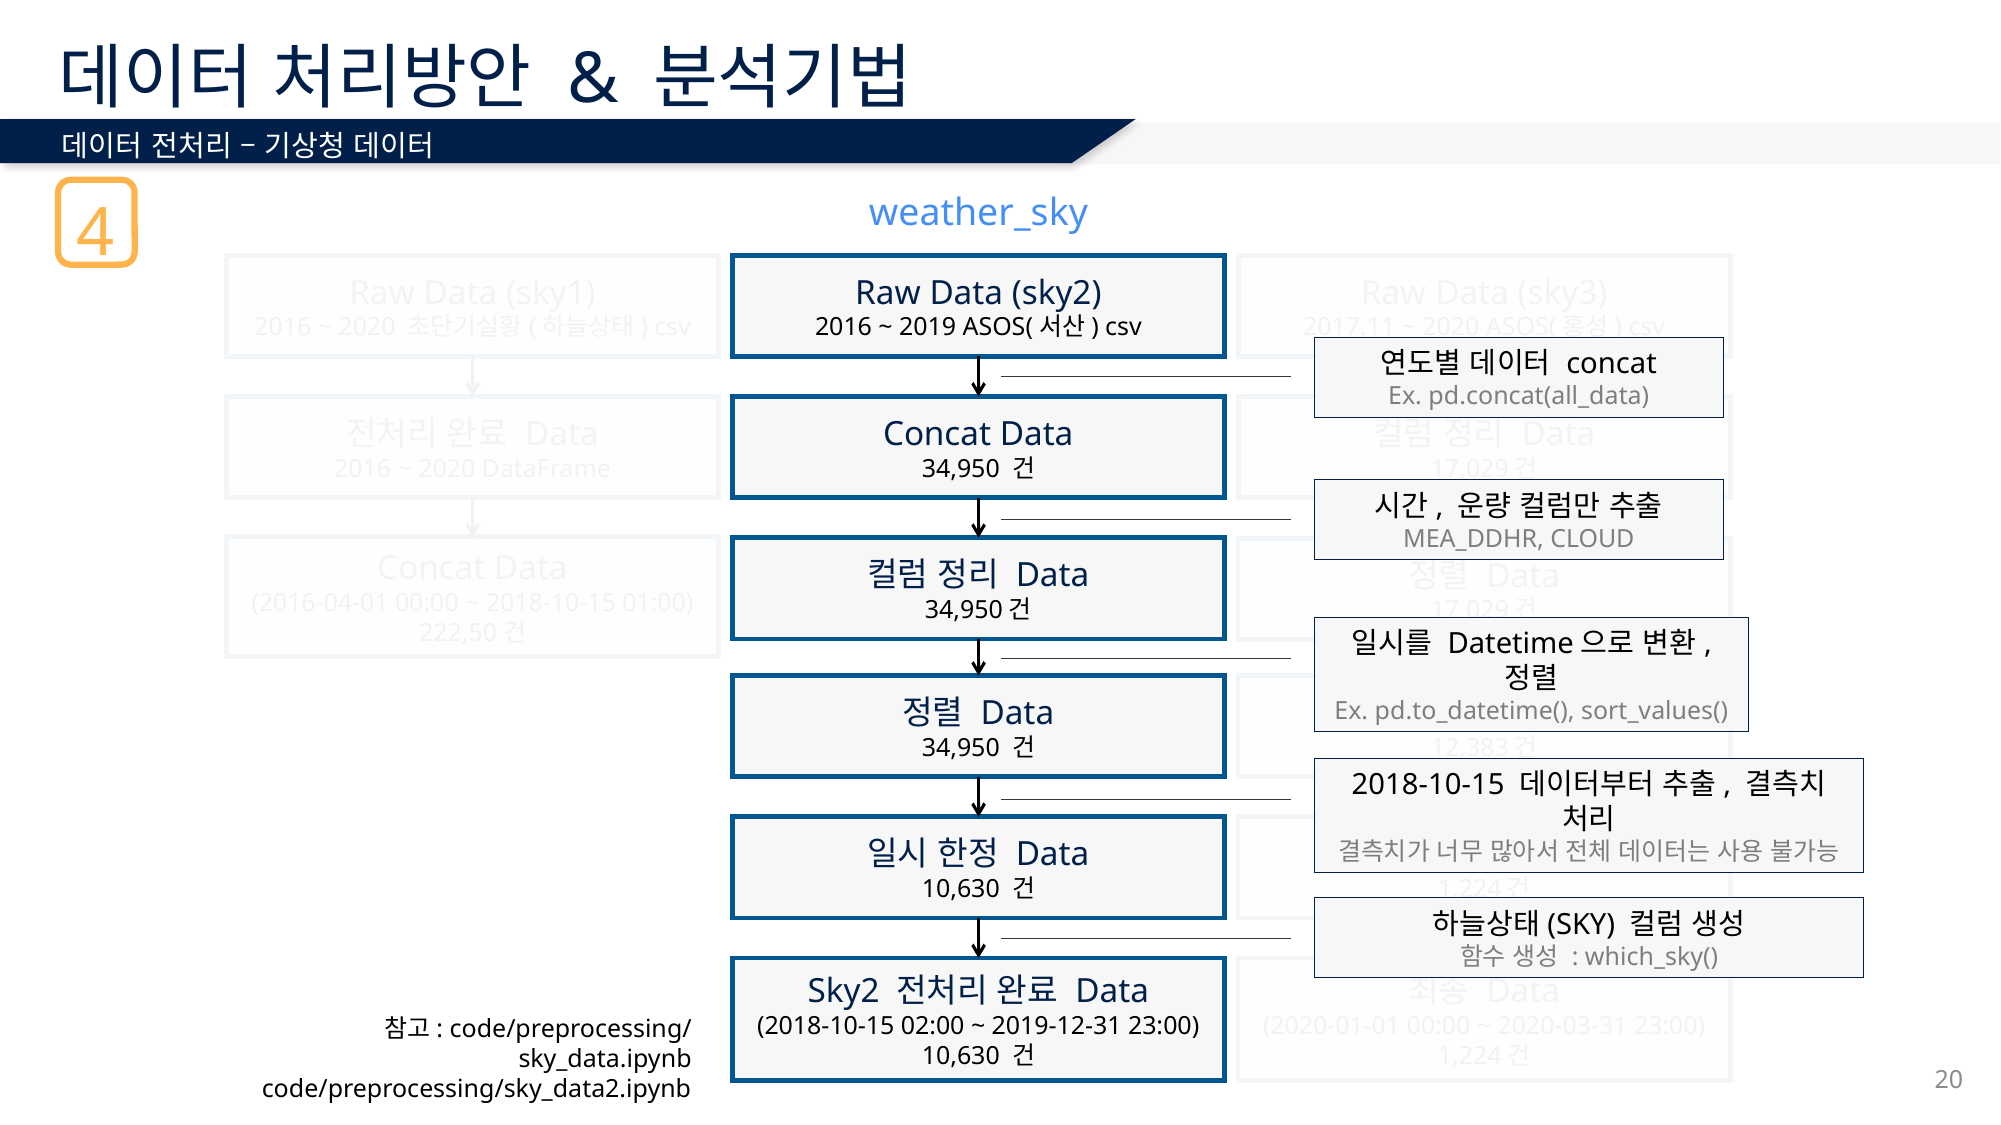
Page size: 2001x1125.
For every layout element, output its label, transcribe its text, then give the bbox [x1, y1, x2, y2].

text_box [58, 179, 135, 278]
text_box 데이터 전처리 – 기상청 데이터 [47, 119, 540, 170]
title 데이터 처리방안 & 분석기법 [44, 34, 1053, 126]
slide_number 20 [1884, 1050, 1978, 1111]
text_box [179, 180, 1875, 1093]
